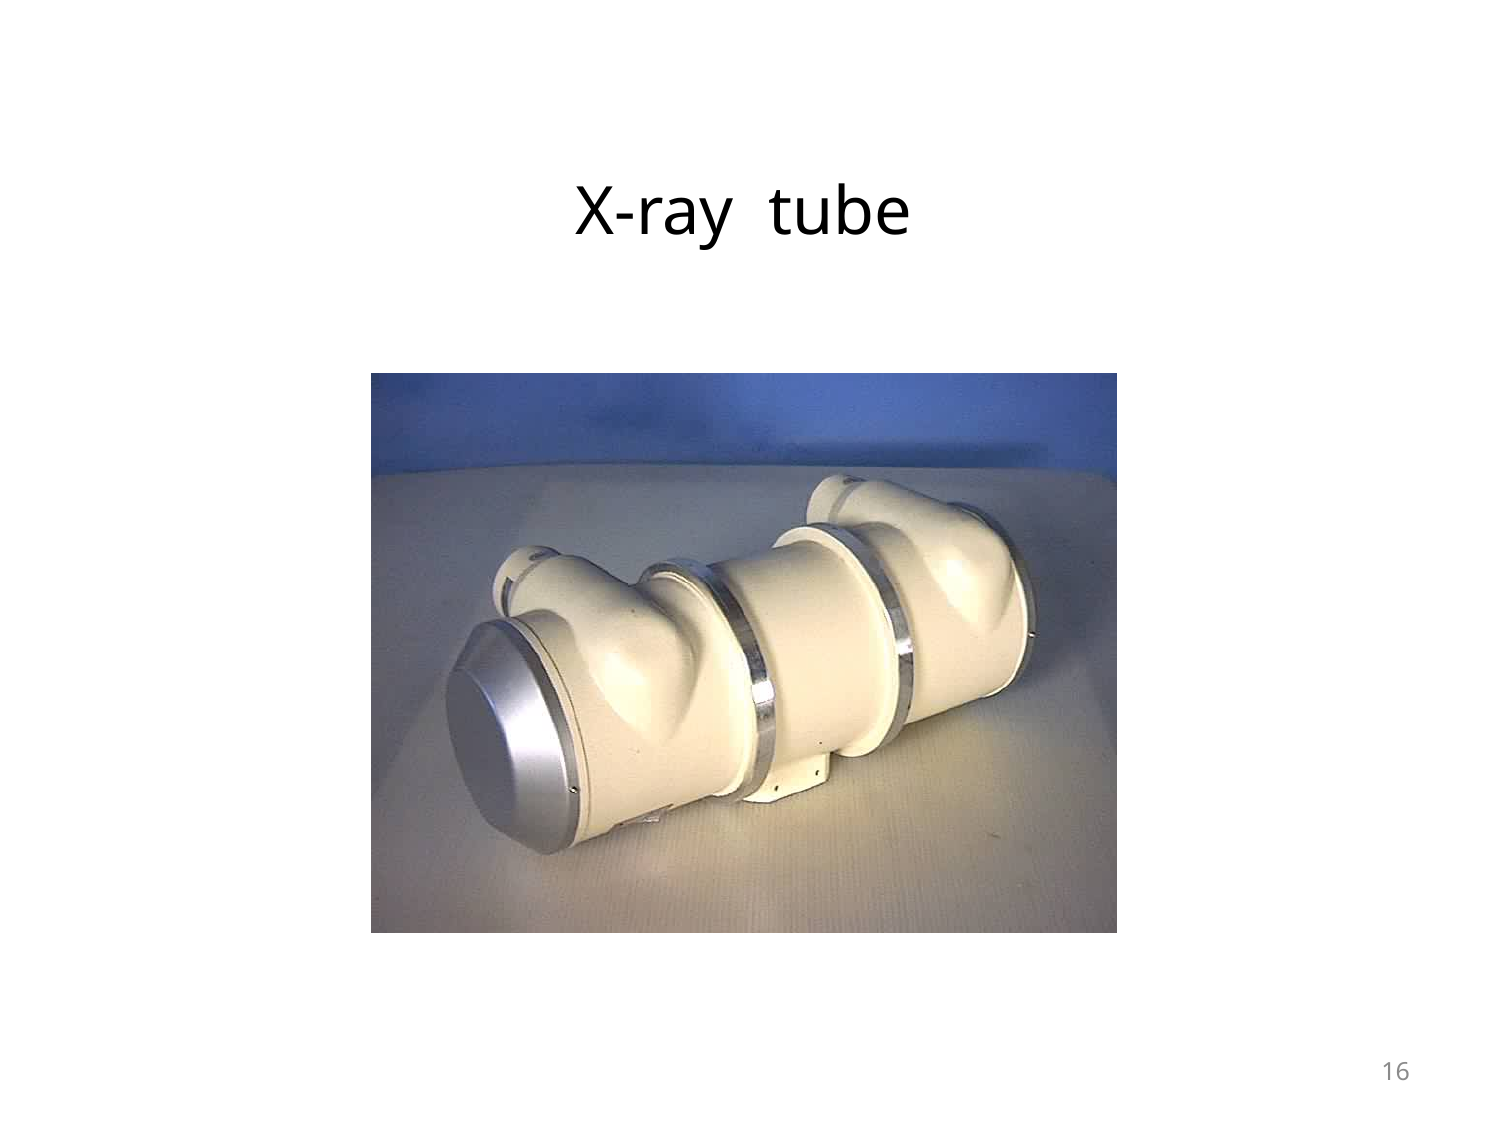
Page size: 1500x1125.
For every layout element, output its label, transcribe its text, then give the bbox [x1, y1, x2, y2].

text_box X-ray tube [407, 160, 1081, 256]
picture [371, 373, 1117, 933]
slide_number 16 [1074, 1042, 1425, 1103]
